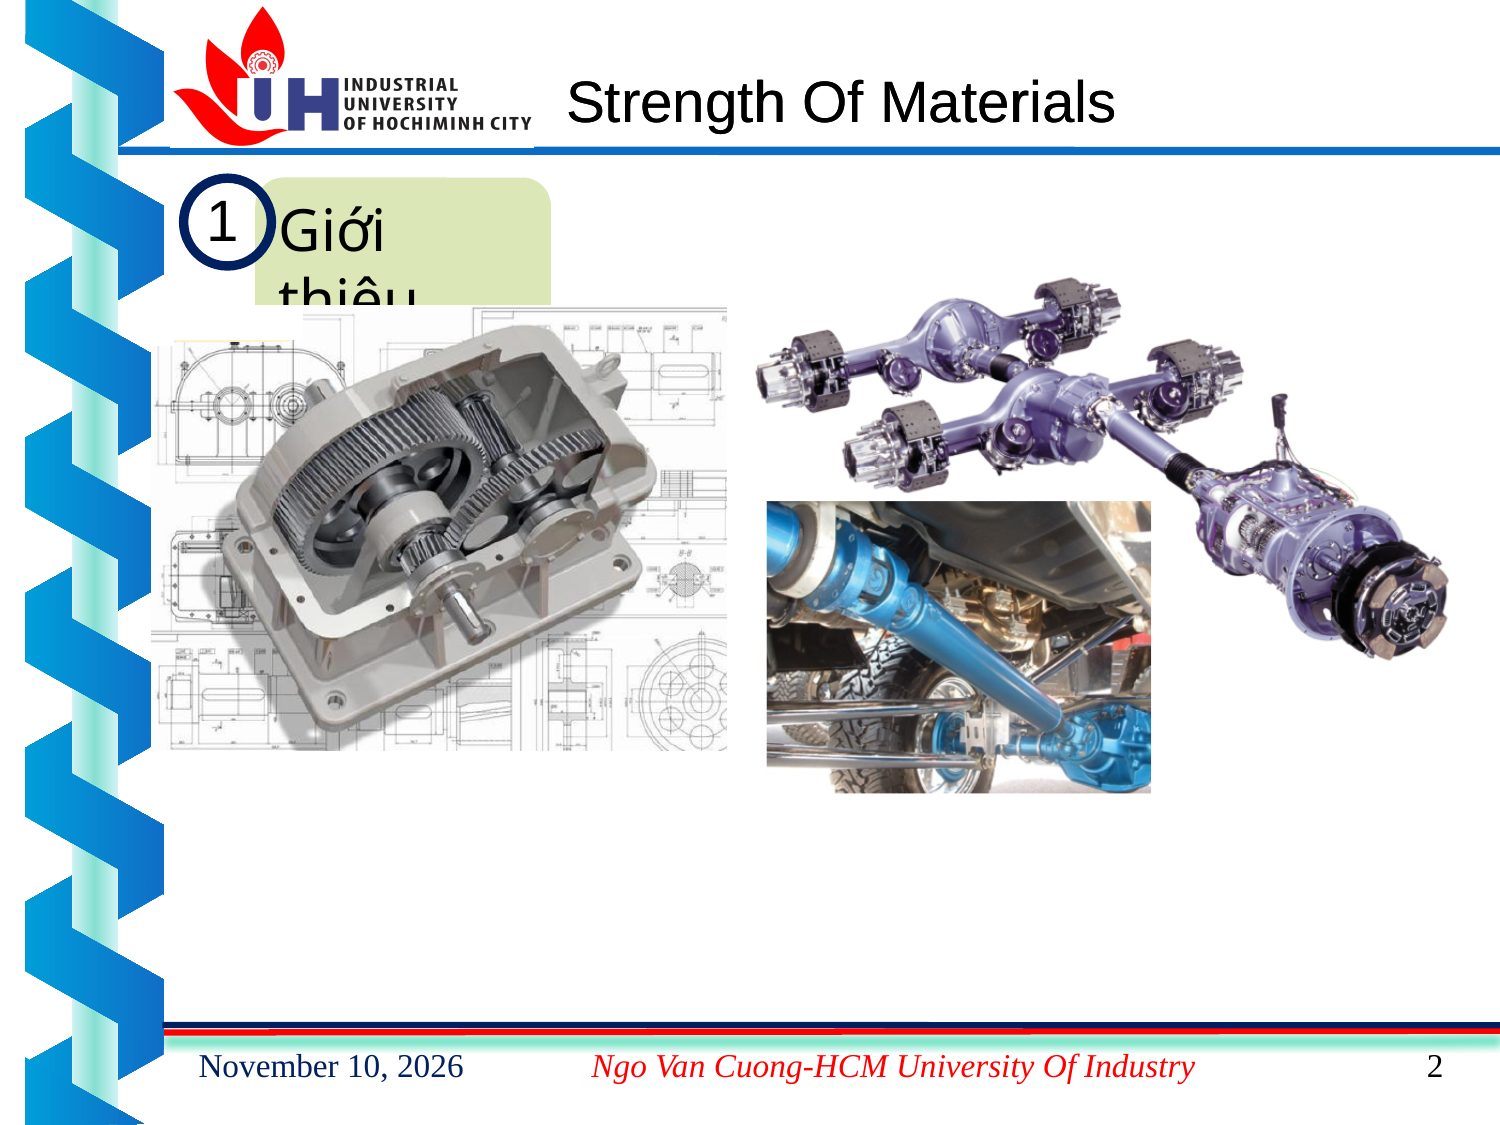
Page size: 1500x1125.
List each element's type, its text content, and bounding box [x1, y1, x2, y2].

picture [151, 305, 751, 761]
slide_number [183, 1036, 497, 1112]
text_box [183, 175, 272, 271]
picture [170, 3, 534, 148]
footer Ngo Van Cuong-HCM University Of Industry [512, 1036, 1276, 1112]
picture [755, 272, 1454, 802]
slide_number 2 [1276, 1036, 1459, 1112]
title Strength Of Materials [551, 56, 1376, 143]
text_box Giới thiệu [255, 177, 551, 303]
